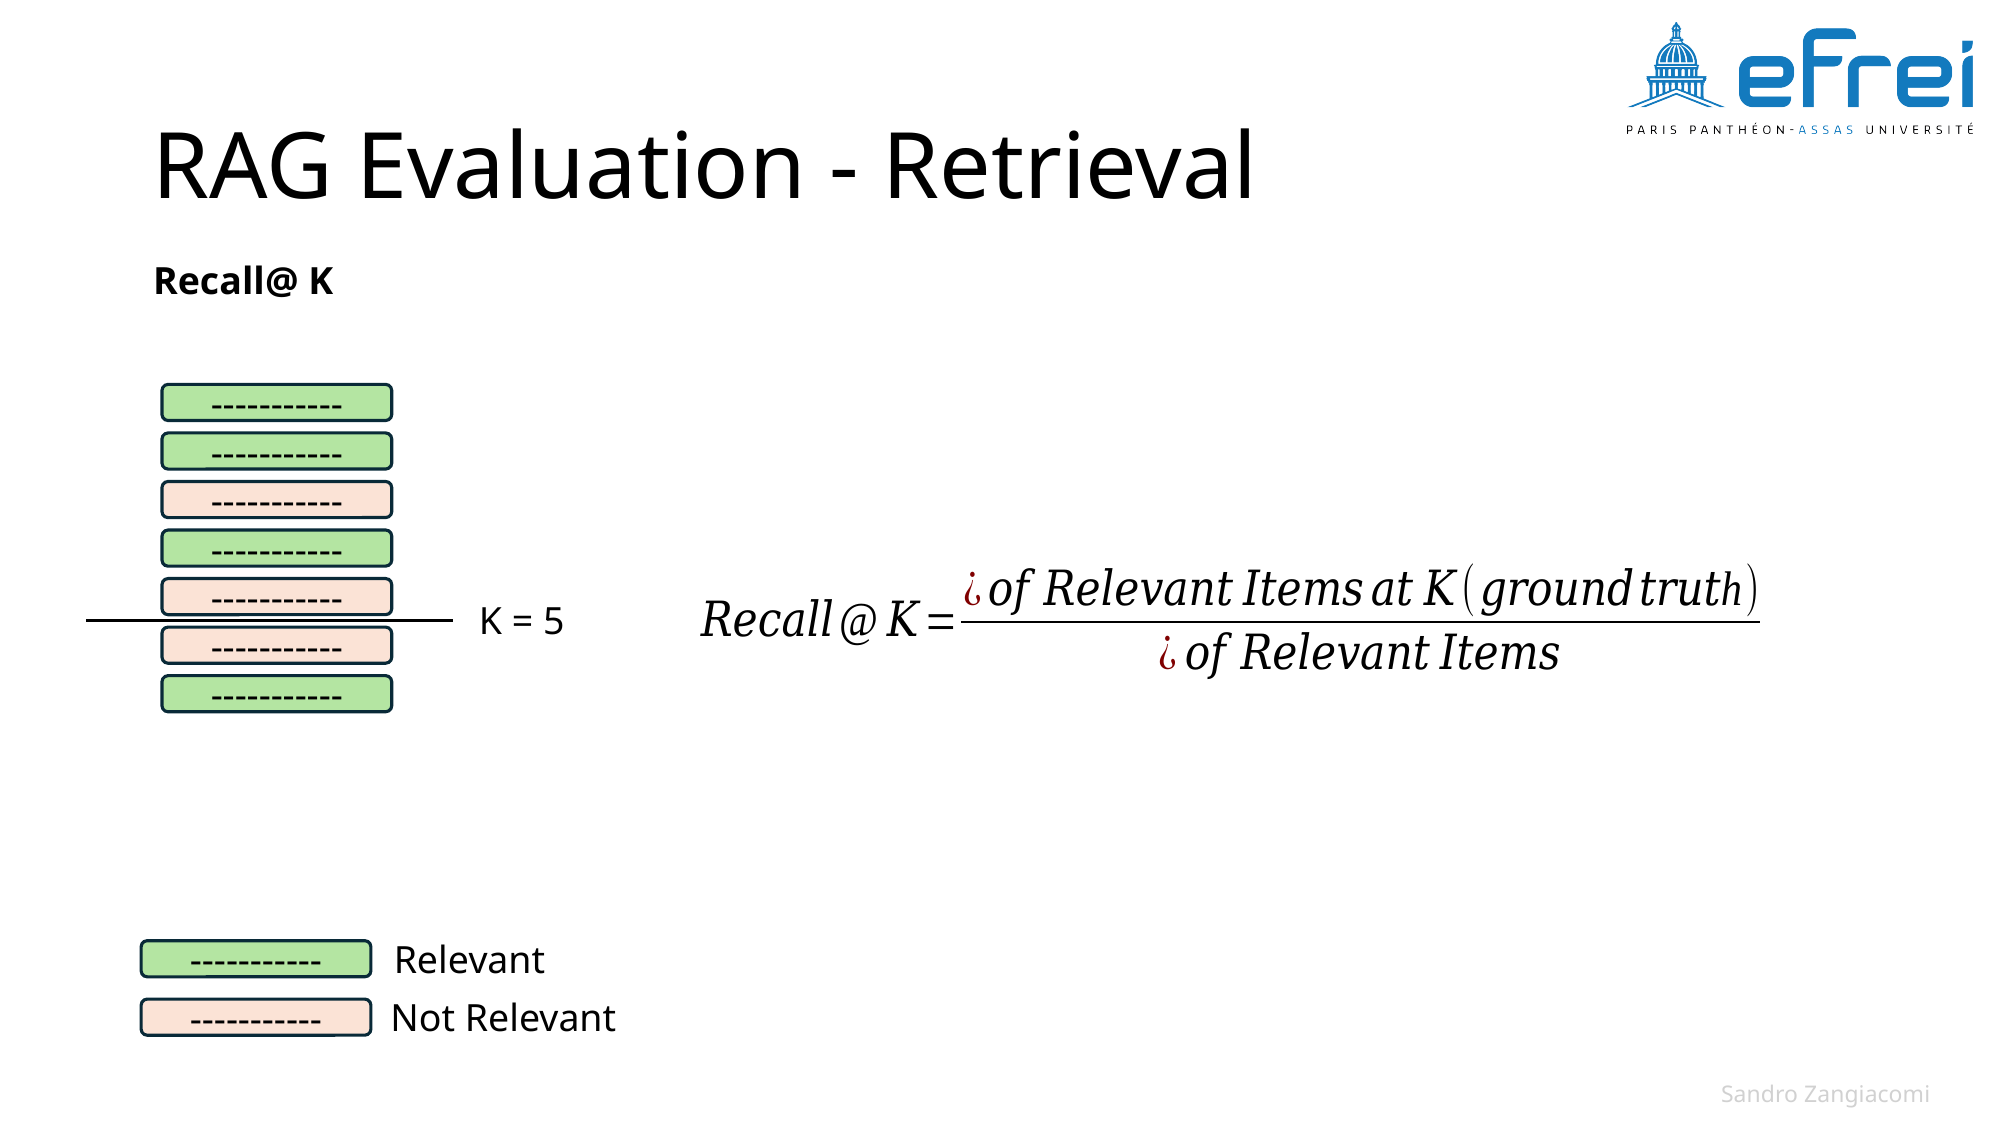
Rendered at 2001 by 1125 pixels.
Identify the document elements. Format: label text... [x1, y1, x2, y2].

text_box ----------- [160, 382, 394, 423]
text_box ----------- [160, 674, 394, 714]
text_box ----------- [160, 576, 394, 617]
picture [1627, 22, 1973, 134]
text_box ----------- [160, 528, 394, 568]
text_box ----------- [160, 479, 394, 520]
text_box ----------- [139, 997, 373, 1037]
text_box ----------- [160, 625, 394, 665]
title RAG Evaluation - Retrieval [137, 59, 1863, 278]
text_box Not Relevant [375, 986, 632, 1047]
text_box ----------- [139, 939, 373, 979]
text_box ----------- [160, 431, 394, 471]
text_box Recall@ K [138, 249, 349, 310]
text_box K = 5 [464, 589, 580, 650]
text_box Relevant [379, 928, 561, 986]
